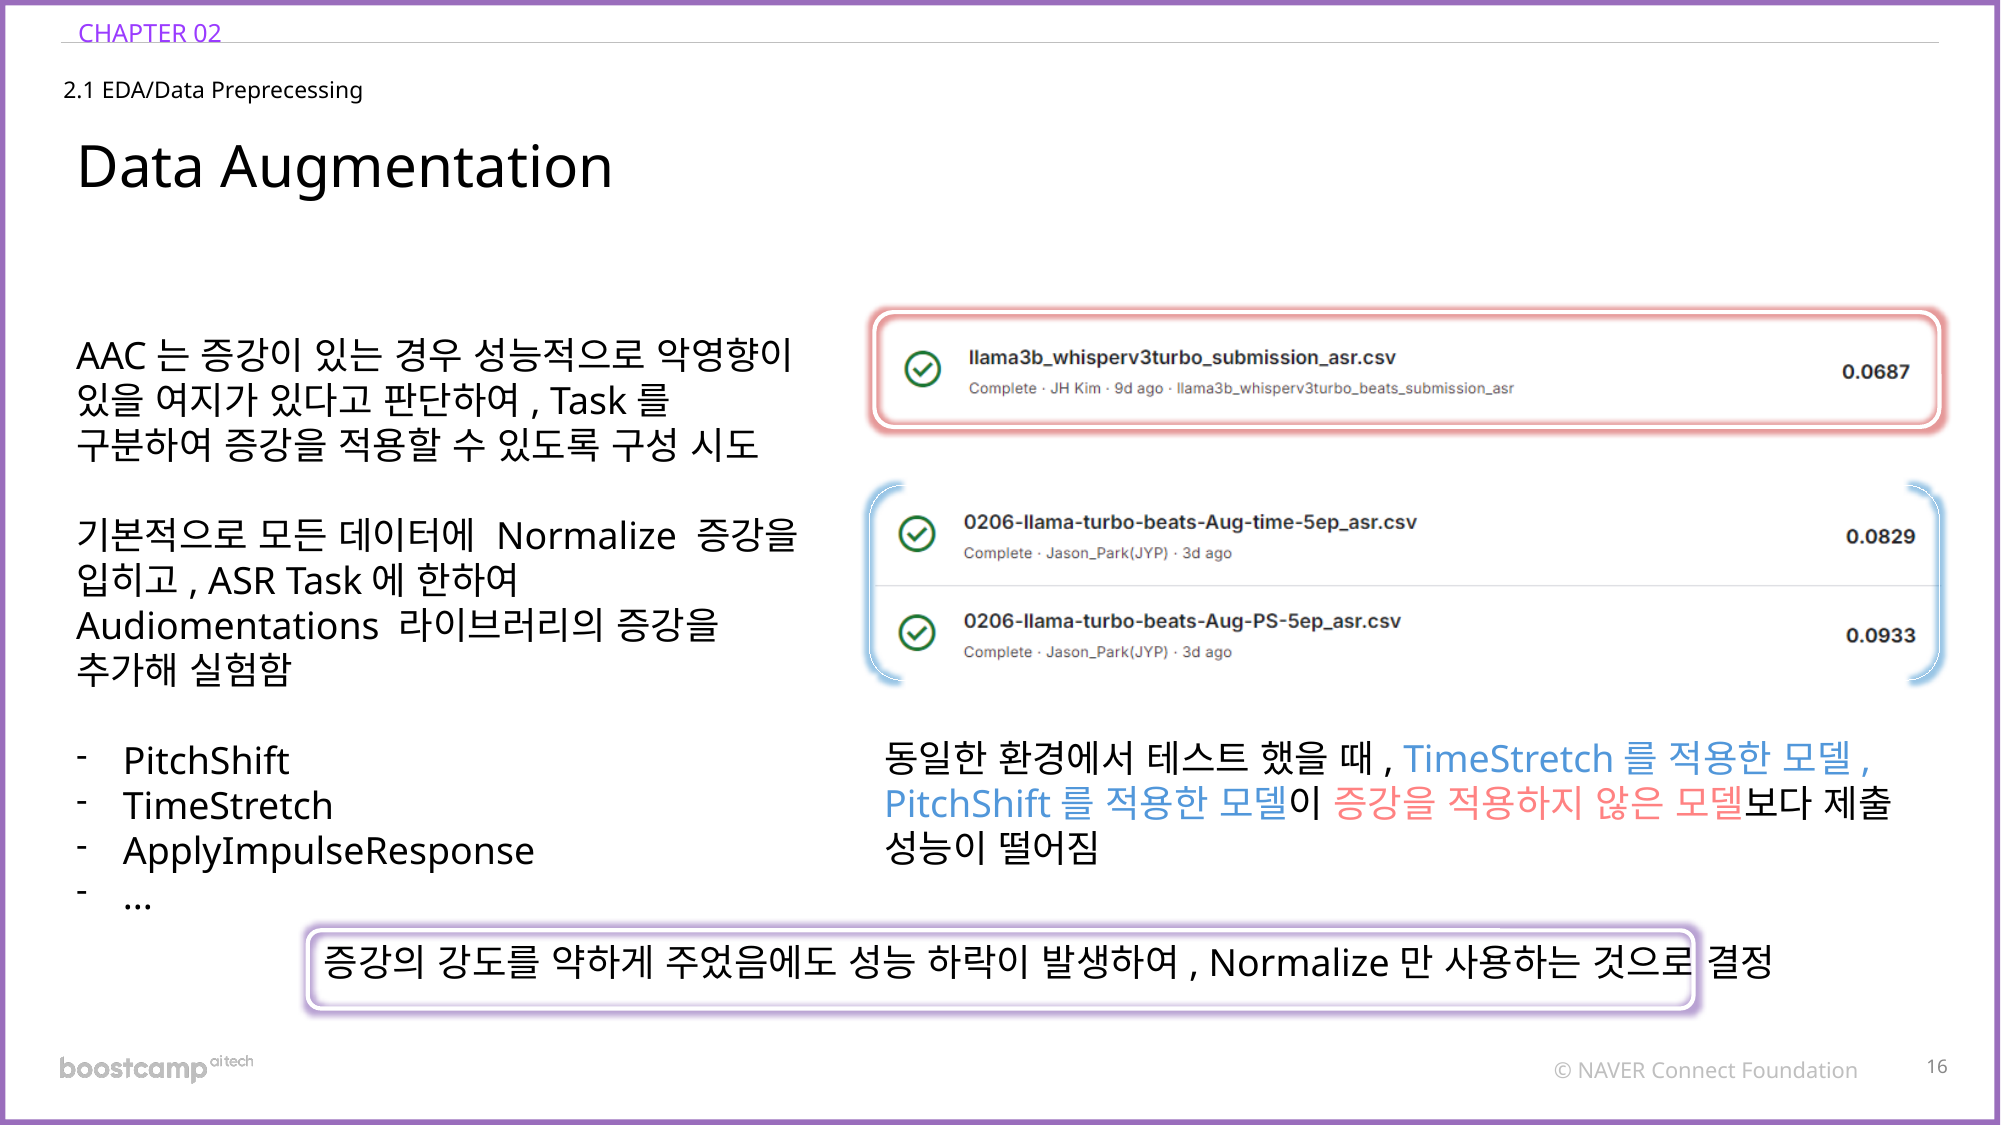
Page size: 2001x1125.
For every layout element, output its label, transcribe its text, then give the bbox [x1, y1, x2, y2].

text_box Data Augmentation [61, 121, 707, 207]
text_box 2.1 EDA/Data Preprecessing [48, 44, 383, 111]
picture [60, 1055, 253, 1085]
picture [884, 323, 1927, 413]
text_box CHAPTER 02 [48, 0, 252, 56]
text_box © NAVER Connect Foundation [1538, 1046, 1830, 1091]
text_box [872, 310, 1941, 429]
text_box AAC는 증강이 있는 경우 성능적으로 악영향이 있을 여지가 있다고 판단하여, Task를 구분하여 증강을 적용할 수 있도록 구성 시도 기본적으로 모든 데이터에 Normalize 증강을 입히고, ASR Task에 한하여 Audiomentations 라이브러리의 증강을 추가해 실험함 PitchShift TimeStretch ApplyImpulseResponse ... [61, 324, 829, 970]
text_box [306, 928, 1696, 1011]
text_box 16 [1830, 1038, 1963, 1098]
text_box 증강의 강도를 약하게 주었음에도 성능 하락이 발생하여, Normalize만 사용하는 것으로 결정 [1703, 931, 1800, 992]
text_box 동일한 환경에서 테스트 했을 때, TimeStretch를 적용한 모델, PitchShift를 적용한 모델이 증강을 적용하지 않은 모델보다 제출 성능이 떨어짐 [869, 727, 1927, 878]
text_box [876, 483, 1933, 495]
picture [867, 495, 1942, 680]
